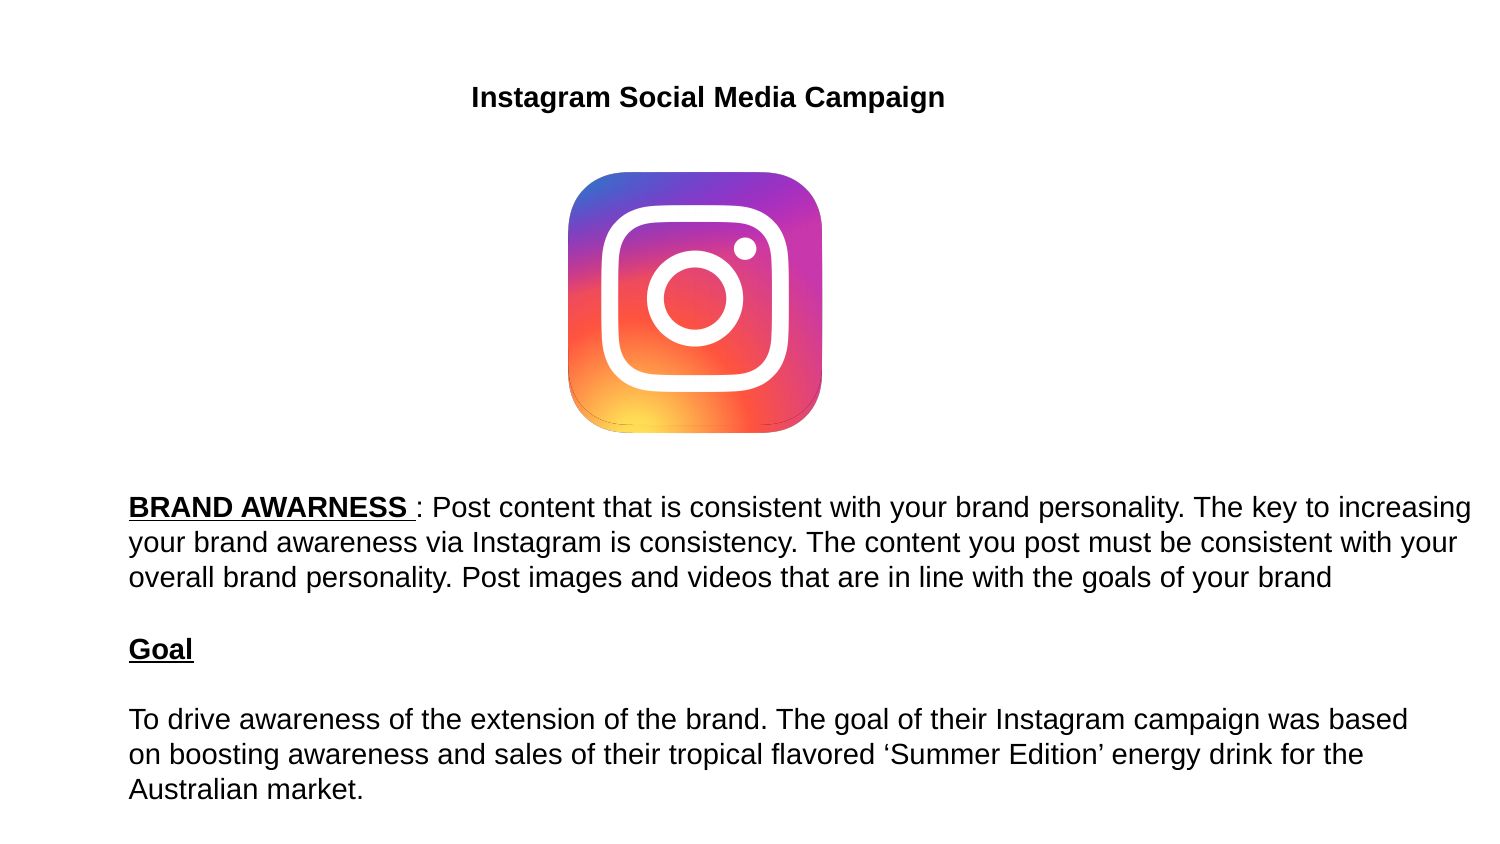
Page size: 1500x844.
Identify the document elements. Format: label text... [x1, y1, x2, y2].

text_box Goal To drive awareness of the extension of the brand. The goal of their Instagram campaign was based on boosting awareness and sales of their tropical flavored ‘Summer Edition’ energy drink for the Australian market. [113, 601, 1466, 813]
picture [566, 170, 824, 435]
text_box BRAND AWARNESS : Post content that is consistent with your brand personality. The key to increasing your brand awareness via Instagram is consistency. The content you post must be consistent with your overall brand personality. Post images and videos that are in line with the goals of your brand [113, 306, 1500, 601]
text_box Instagram Social Media Campaign [456, 71, 1342, 306]
